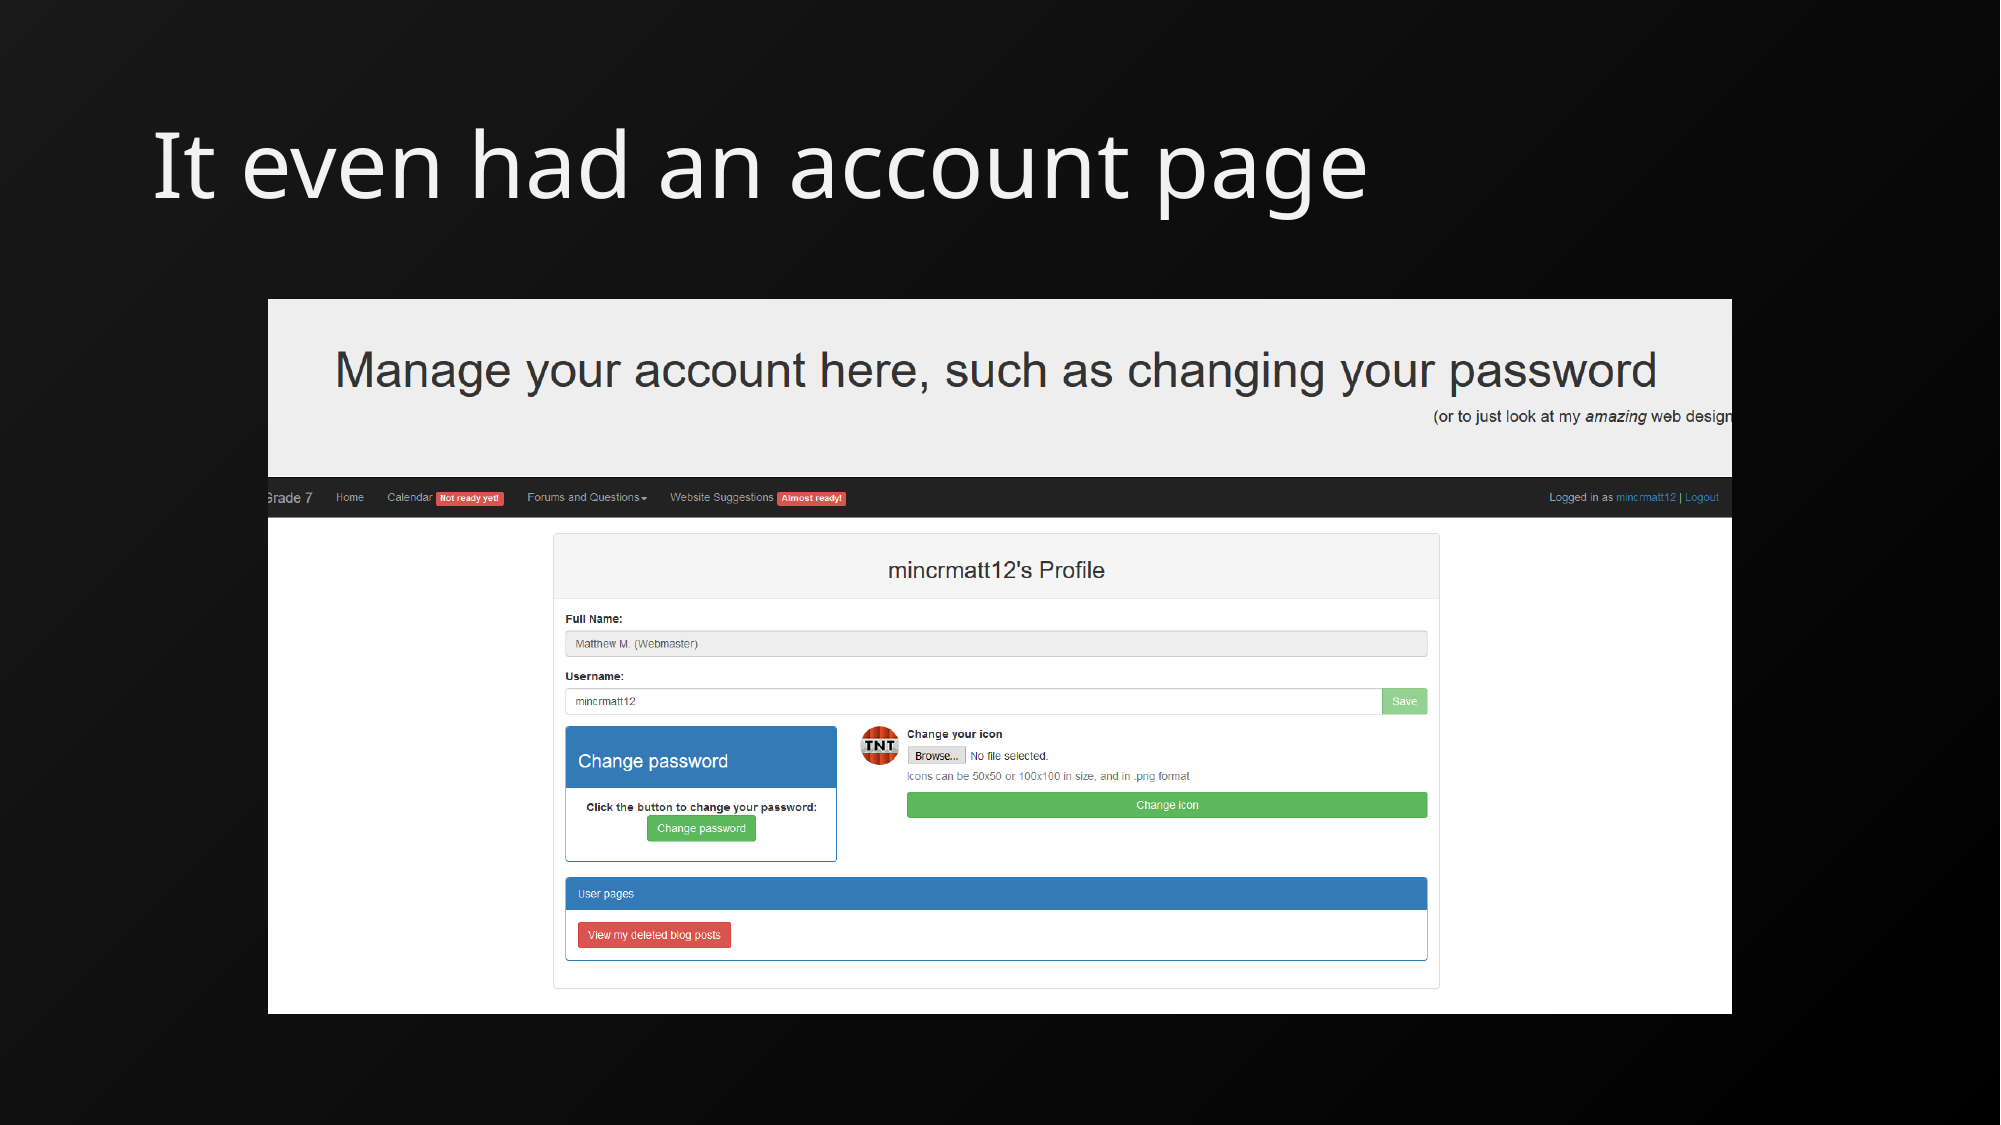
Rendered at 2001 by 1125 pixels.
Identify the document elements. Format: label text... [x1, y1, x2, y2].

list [268, 299, 1732, 1014]
title It even had an account page [137, 59, 1863, 278]
